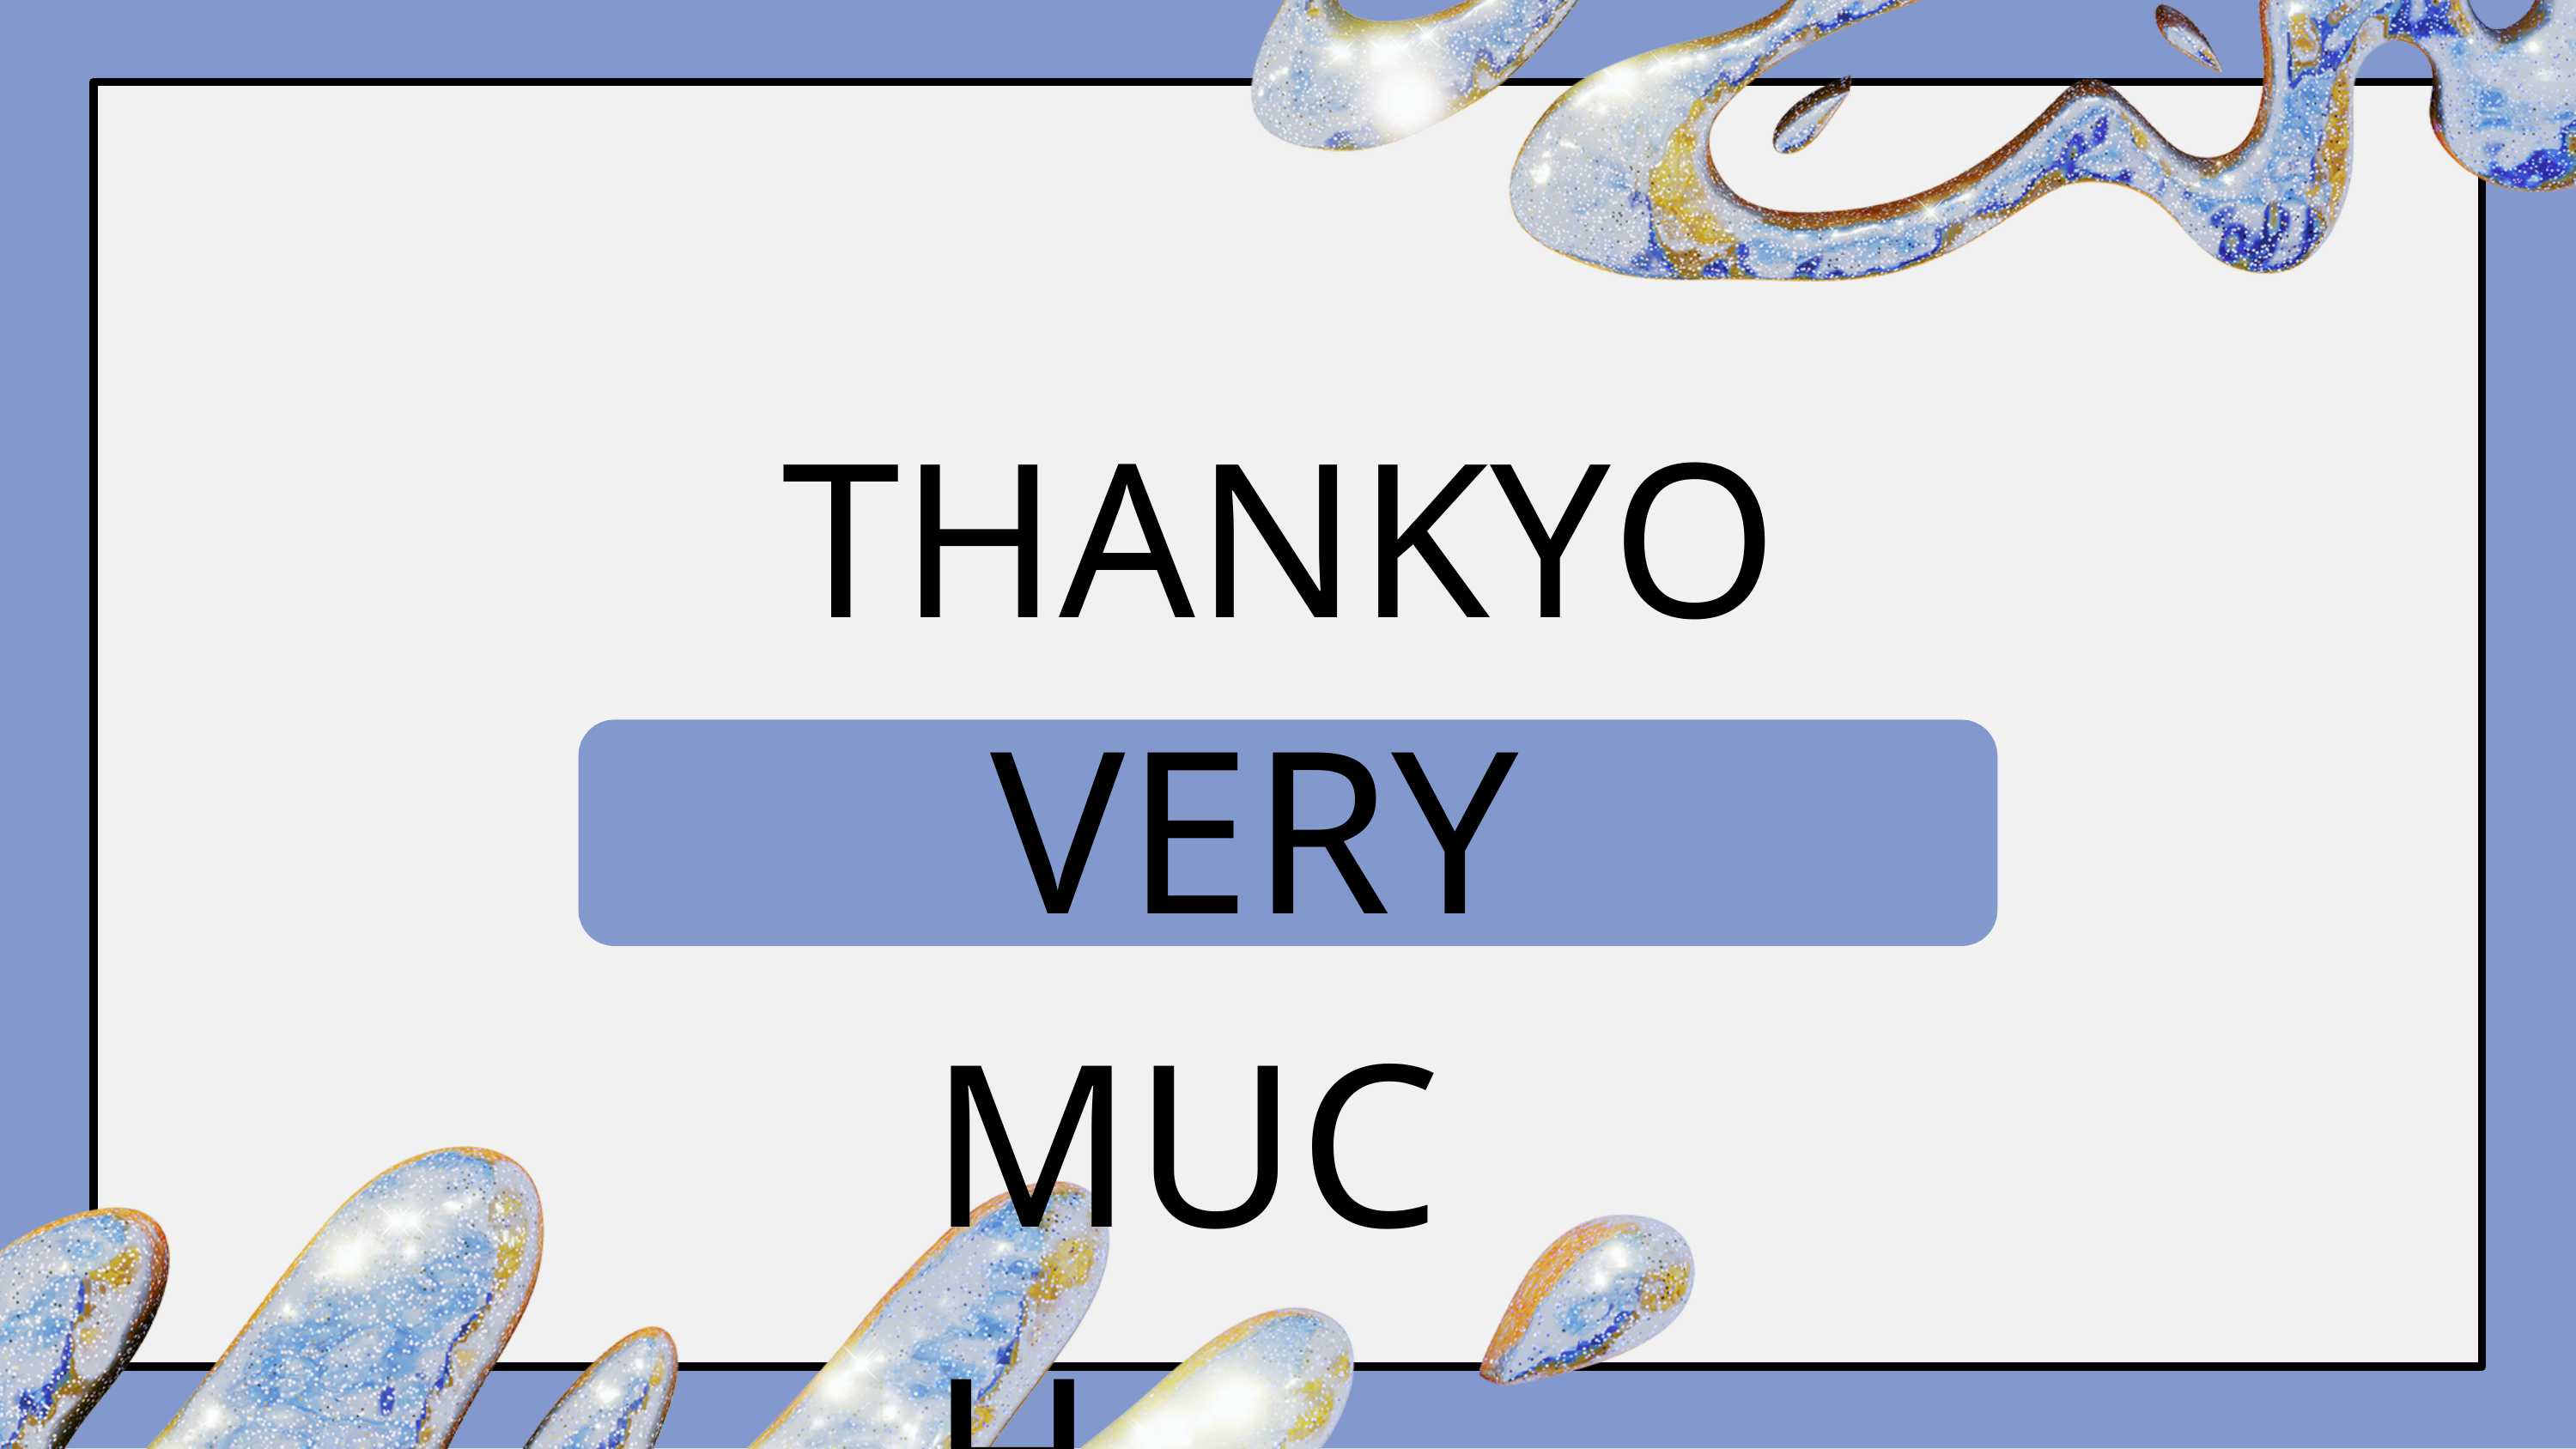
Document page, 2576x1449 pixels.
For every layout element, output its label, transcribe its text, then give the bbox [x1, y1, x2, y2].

picture [1577, 1146, 1695, 1449]
picture [0, 1146, 927, 1449]
text_box VERY MUCH [927, 643, 1577, 1449]
picture [1121, 0, 2576, 282]
text_box THANKYOU [780, 402, 1796, 719]
text_box [578, 719, 927, 947]
text_box [1577, 719, 1998, 947]
